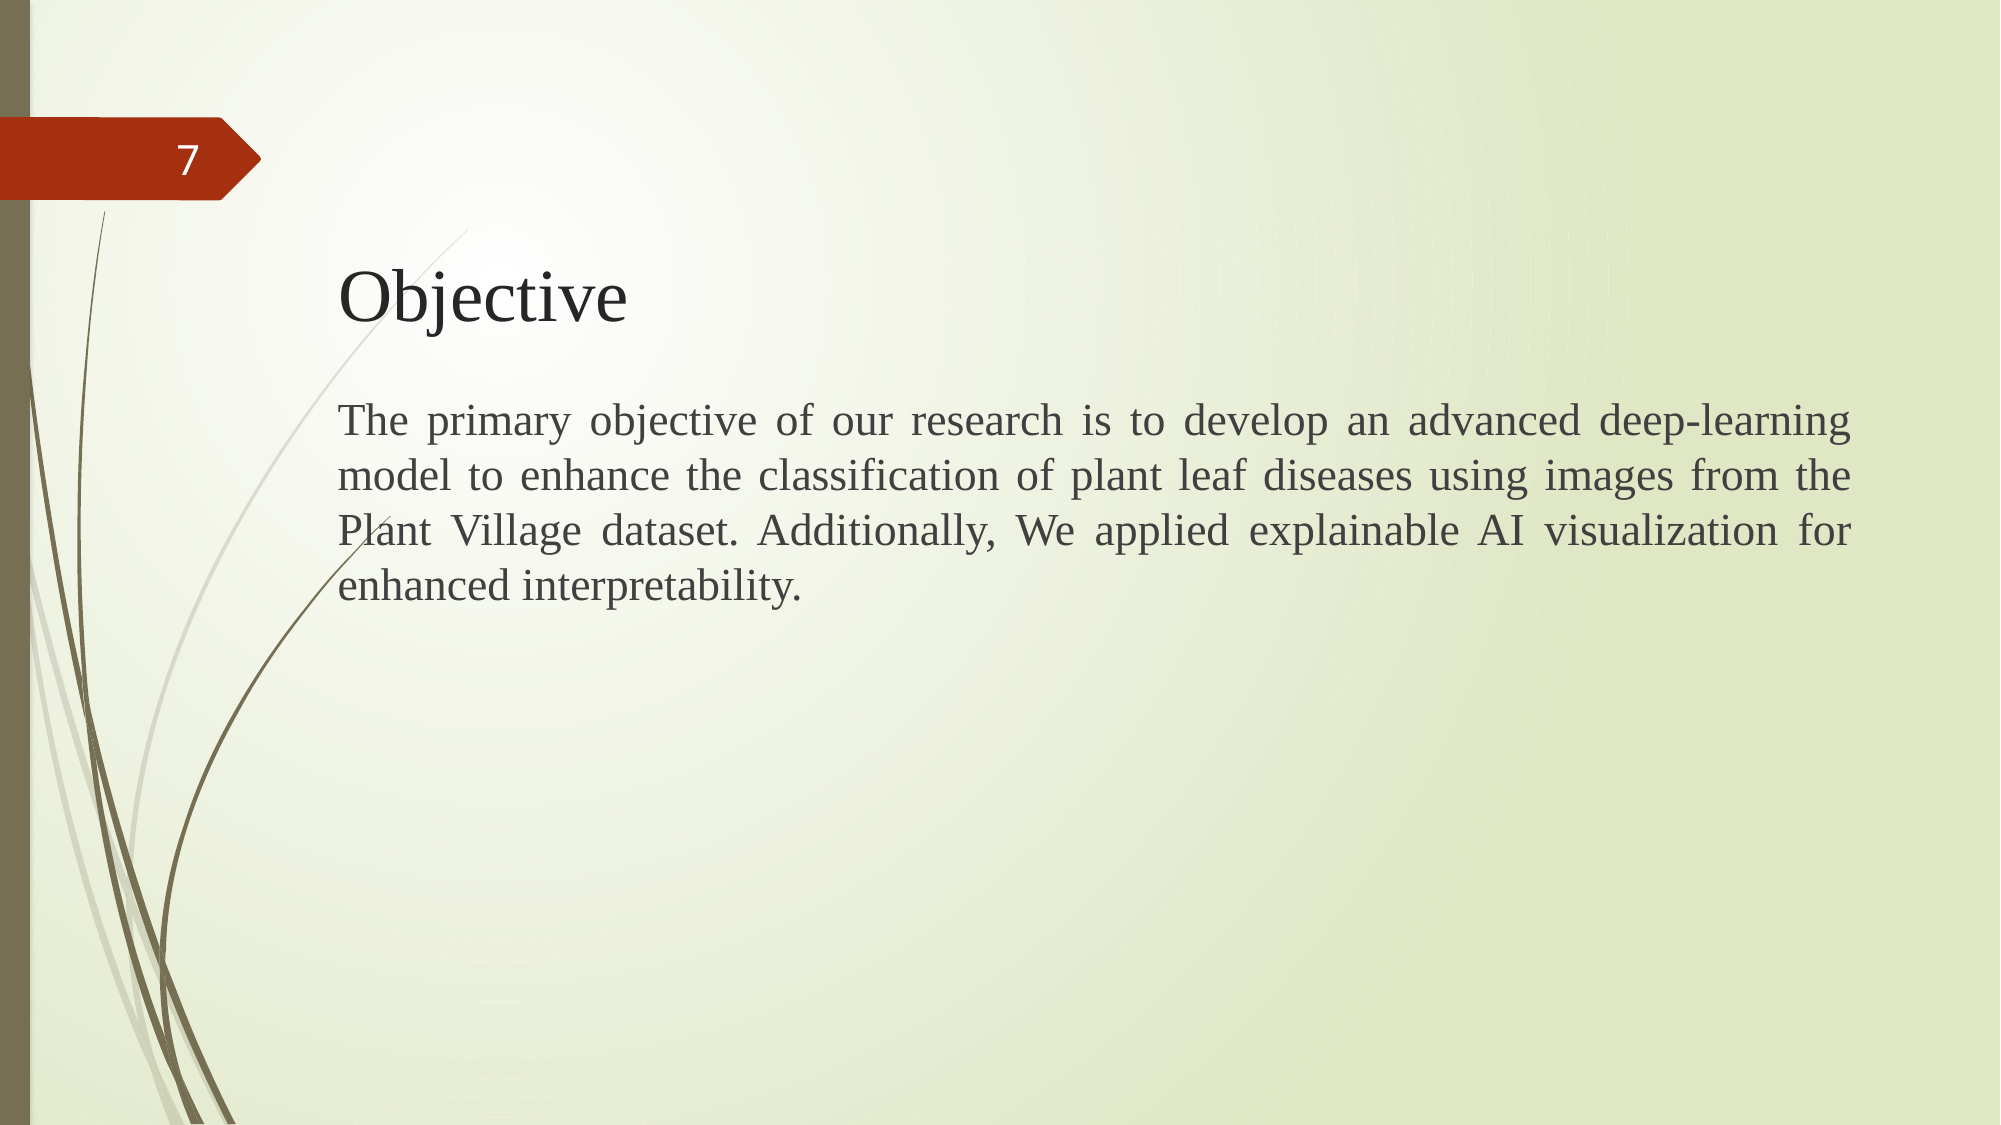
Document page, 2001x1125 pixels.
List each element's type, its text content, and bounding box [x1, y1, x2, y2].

list The primary objective of our research is to develop an advanced deep-learning model to enhance the classification of plant leaf diseases using images from the Plant Village dataset. Additionally, We applied explainable AI visualization for enhanced interpretability. [322, 382, 1868, 661]
slide_number 7 [87, 129, 216, 190]
title Objective [323, 238, 1786, 351]
